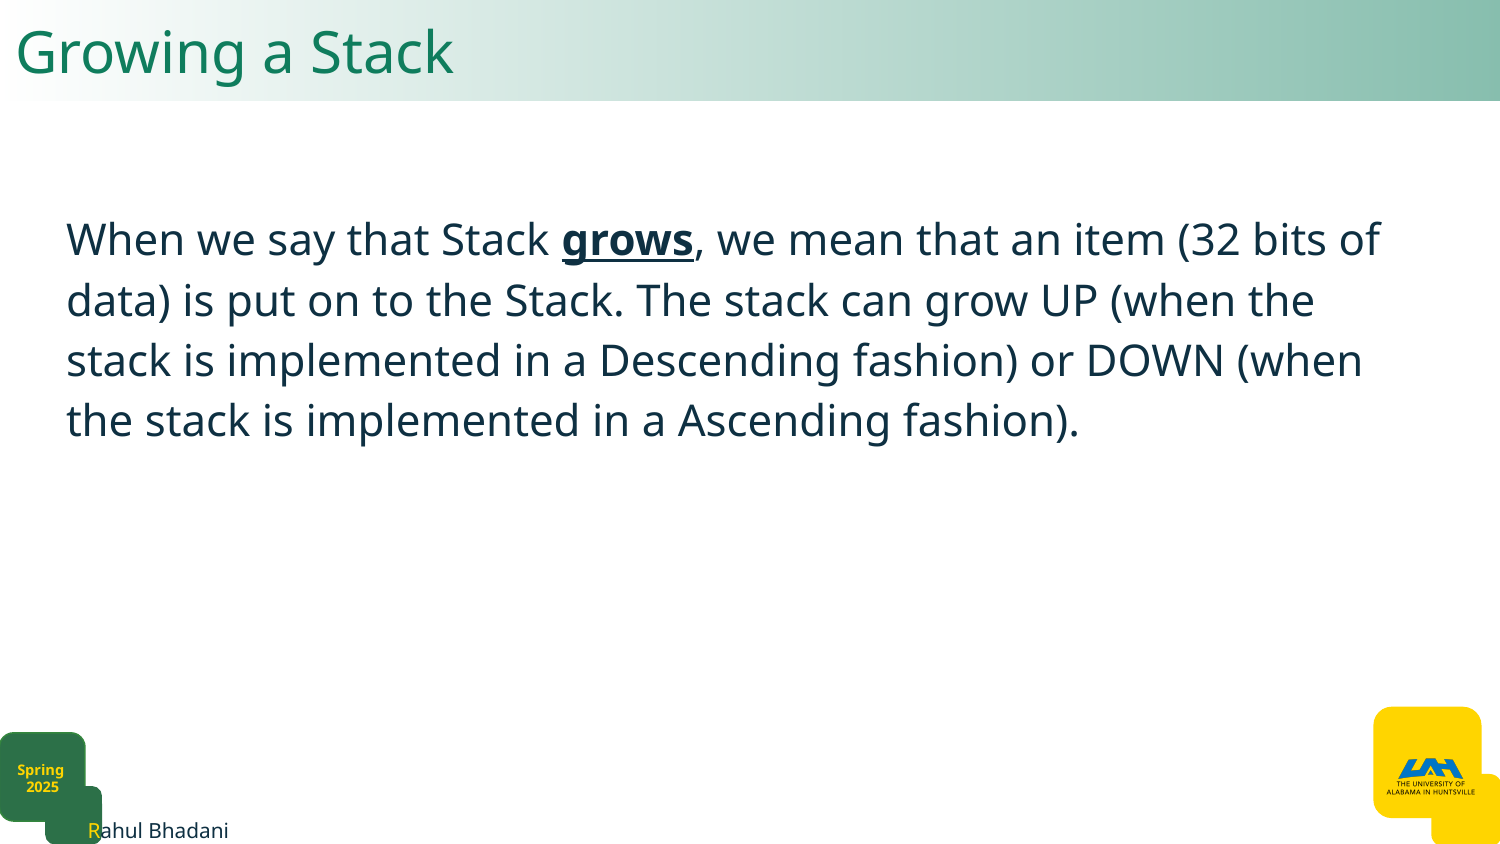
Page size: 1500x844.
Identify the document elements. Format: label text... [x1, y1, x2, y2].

picture [1386, 758, 1475, 795]
list When we say that Stack grows, we mean that an item (32 bits of data) is put on to the Stack. The stack can grow UP (when the stack is implemented in a Descending fashion) or DOWN (when the stack is implemented in a Ascending fashion). [51, 189, 1449, 750]
title Growing a Stack [0, 0, 1500, 101]
